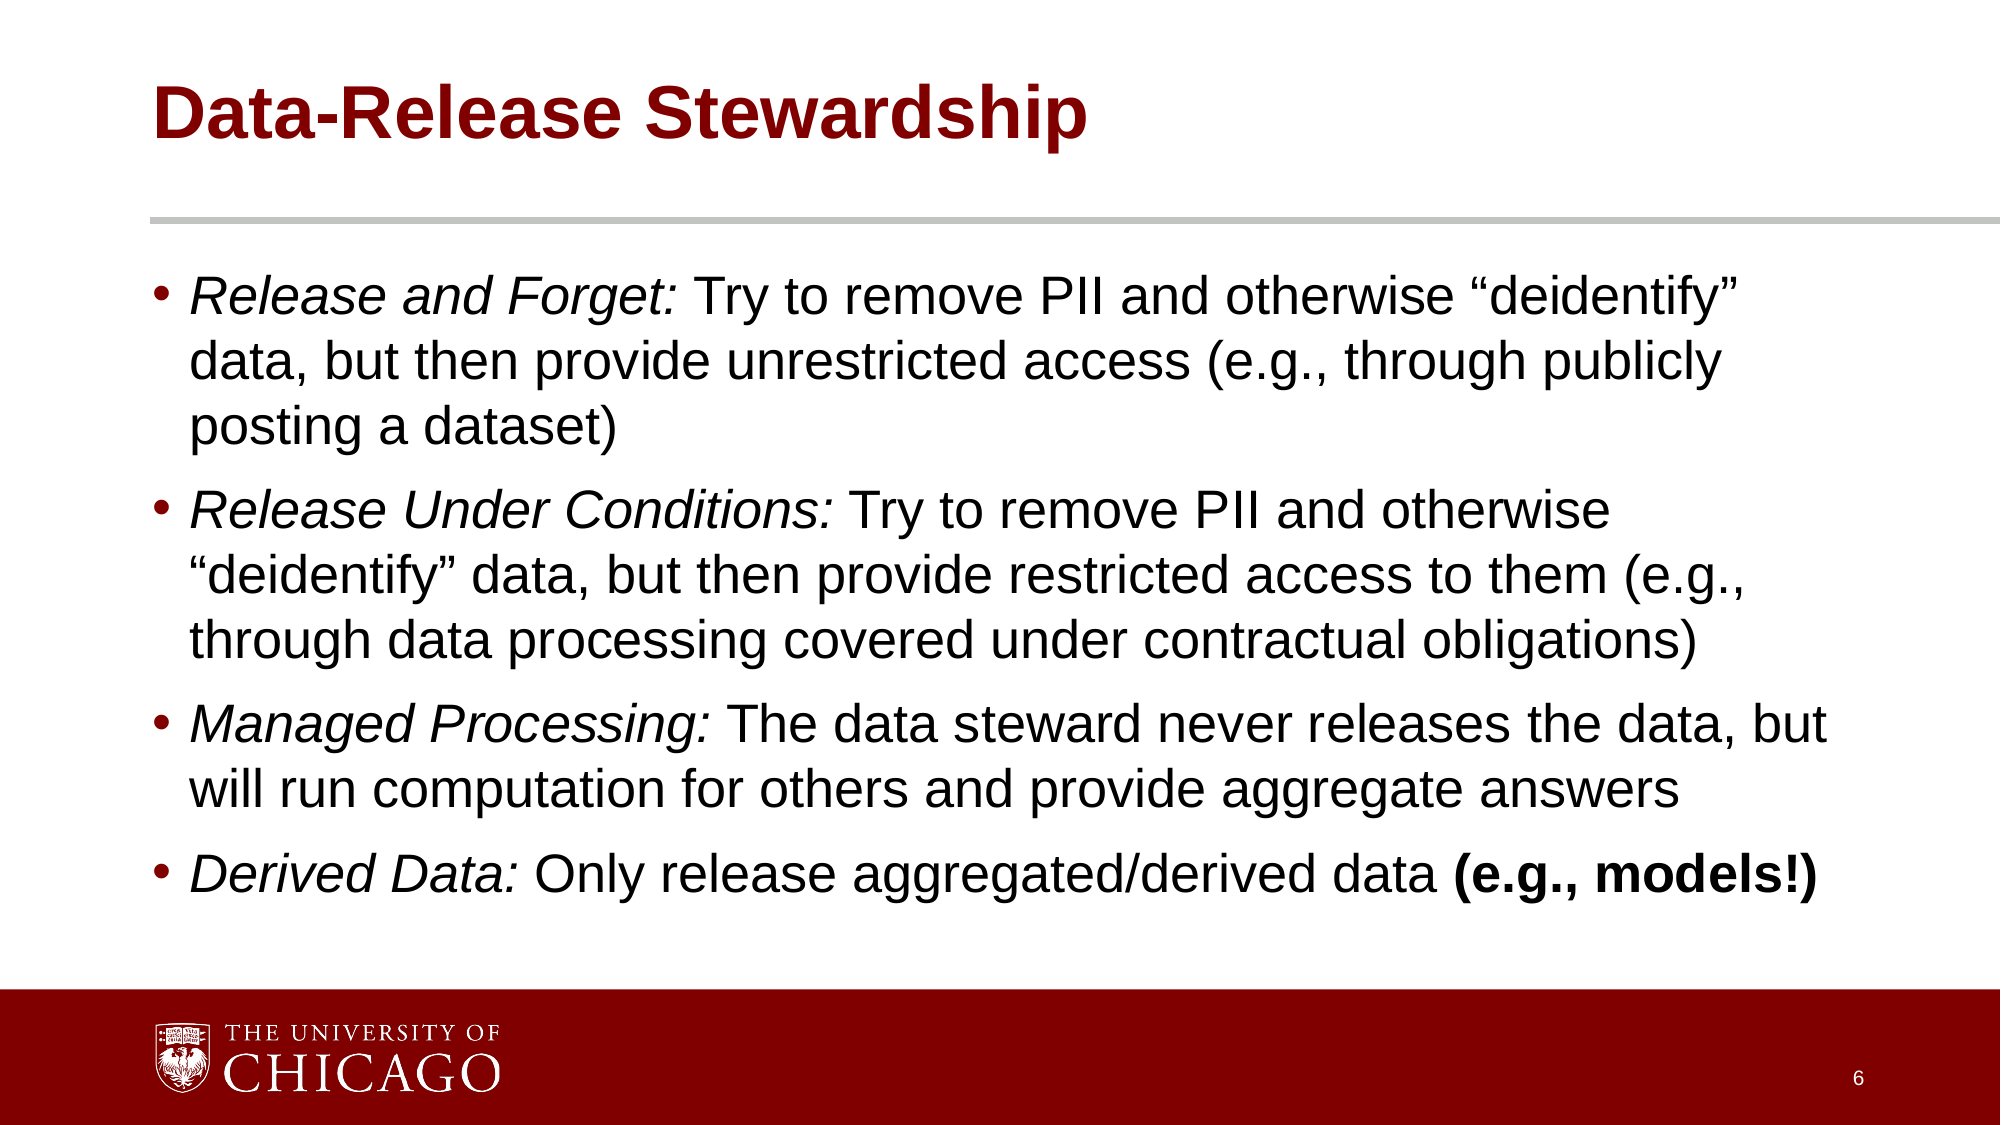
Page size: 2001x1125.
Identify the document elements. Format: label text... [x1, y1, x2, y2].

slide_number 6 [1412, 1046, 1880, 1107]
list Release and Forget: Try to remove PII and otherwise “deidentify” data, but then provide unrestricted access (e.g., through publicly posting a dataset) Release Under Conditions: Try to remove PII and otherwise “deidentify” data, but then provide restricted access to them (e.g., through data processing covered under contractual obligations) Managed Processing: The data steward never releases the data, but will run computation for others and provide aggregate answers Derived Data: Only release aggregated/derived data (e.g., models!) [137, 253, 1847, 936]
title Data-Release Stewardship [137, 0, 1863, 218]
